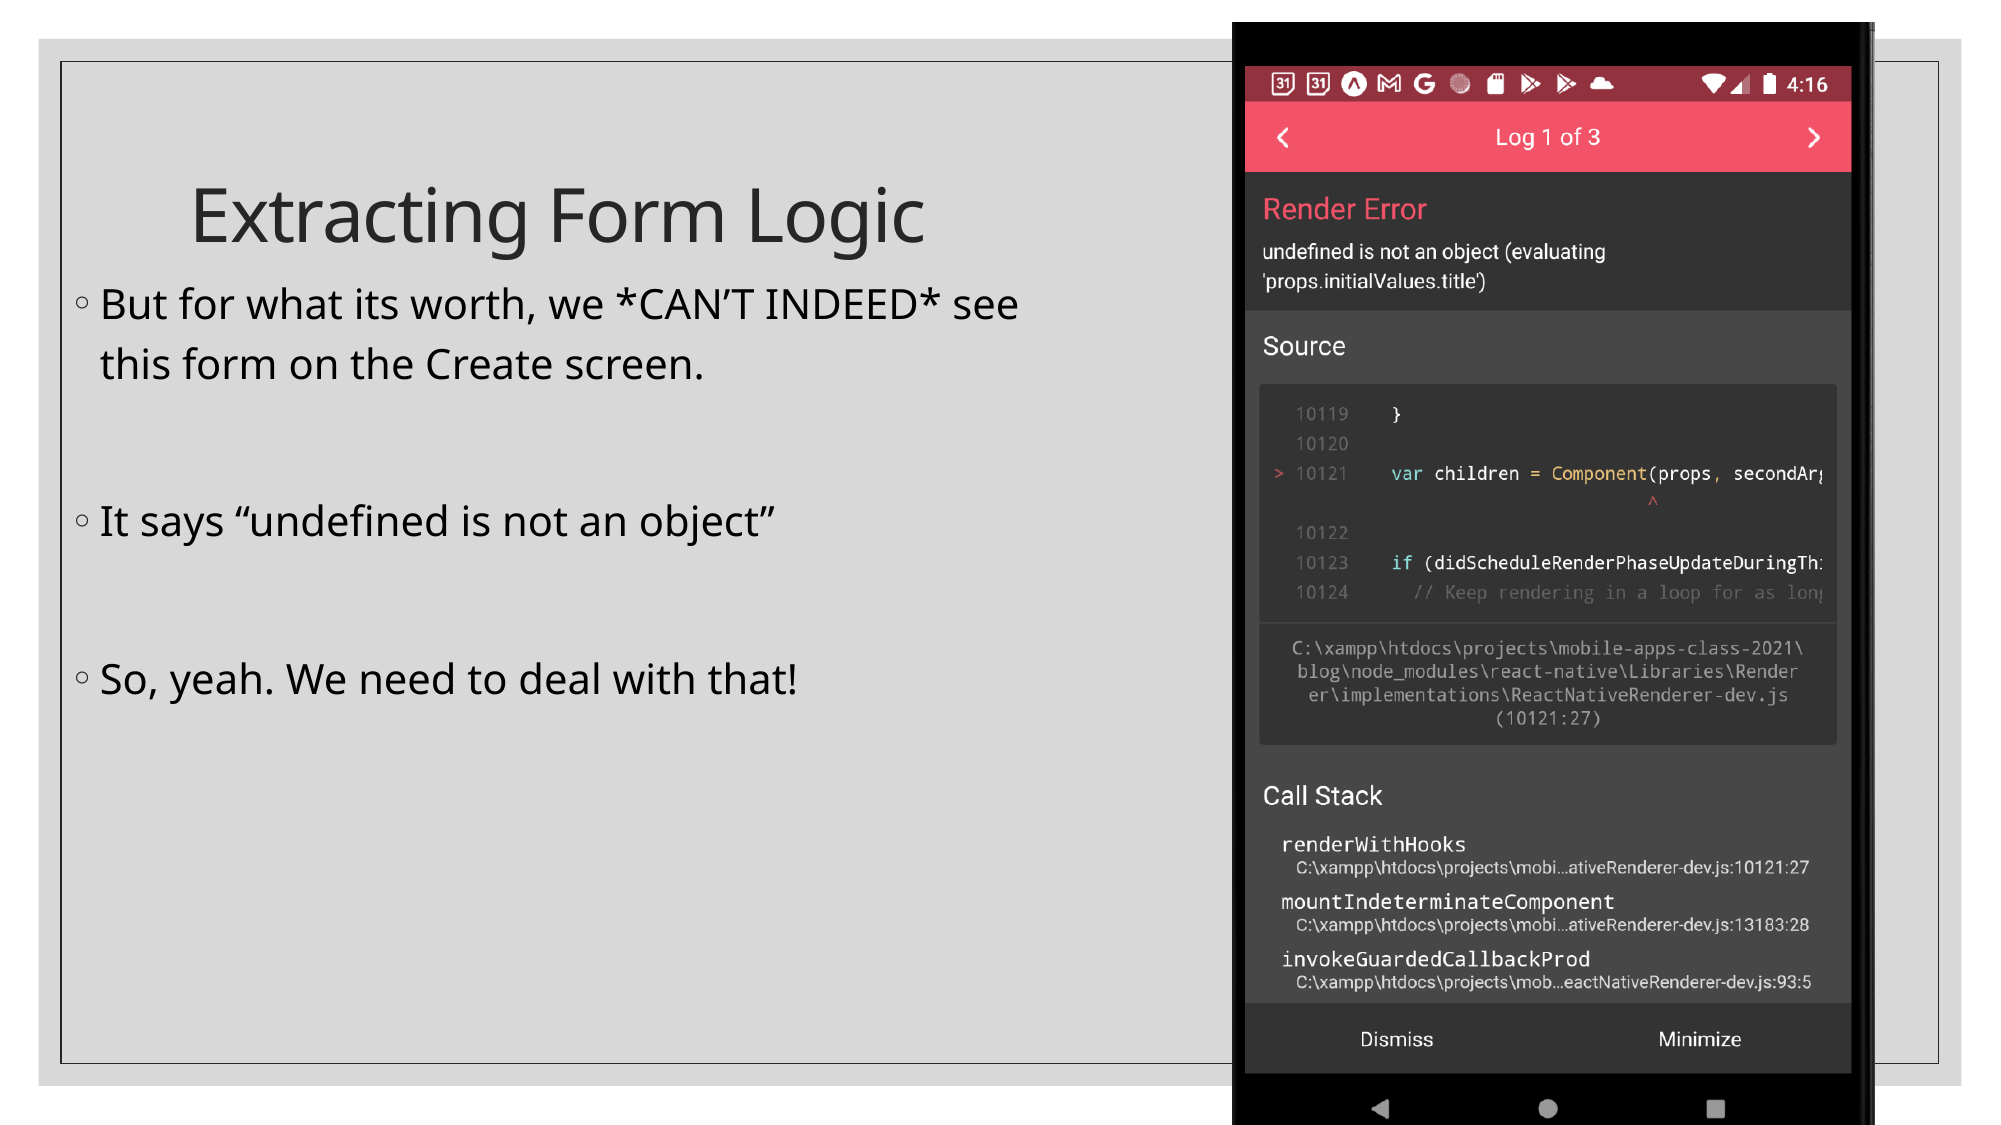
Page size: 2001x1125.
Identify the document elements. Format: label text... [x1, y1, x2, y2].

list But for what its worth, we *CAN’T INDEED* see this form on the Create screen. It says “undefined is not an object” So, yeah. We need to deal with that! [54, 259, 1079, 999]
title Extracting Form Logic [174, 105, 1226, 331]
picture [1232, 22, 1875, 1125]
